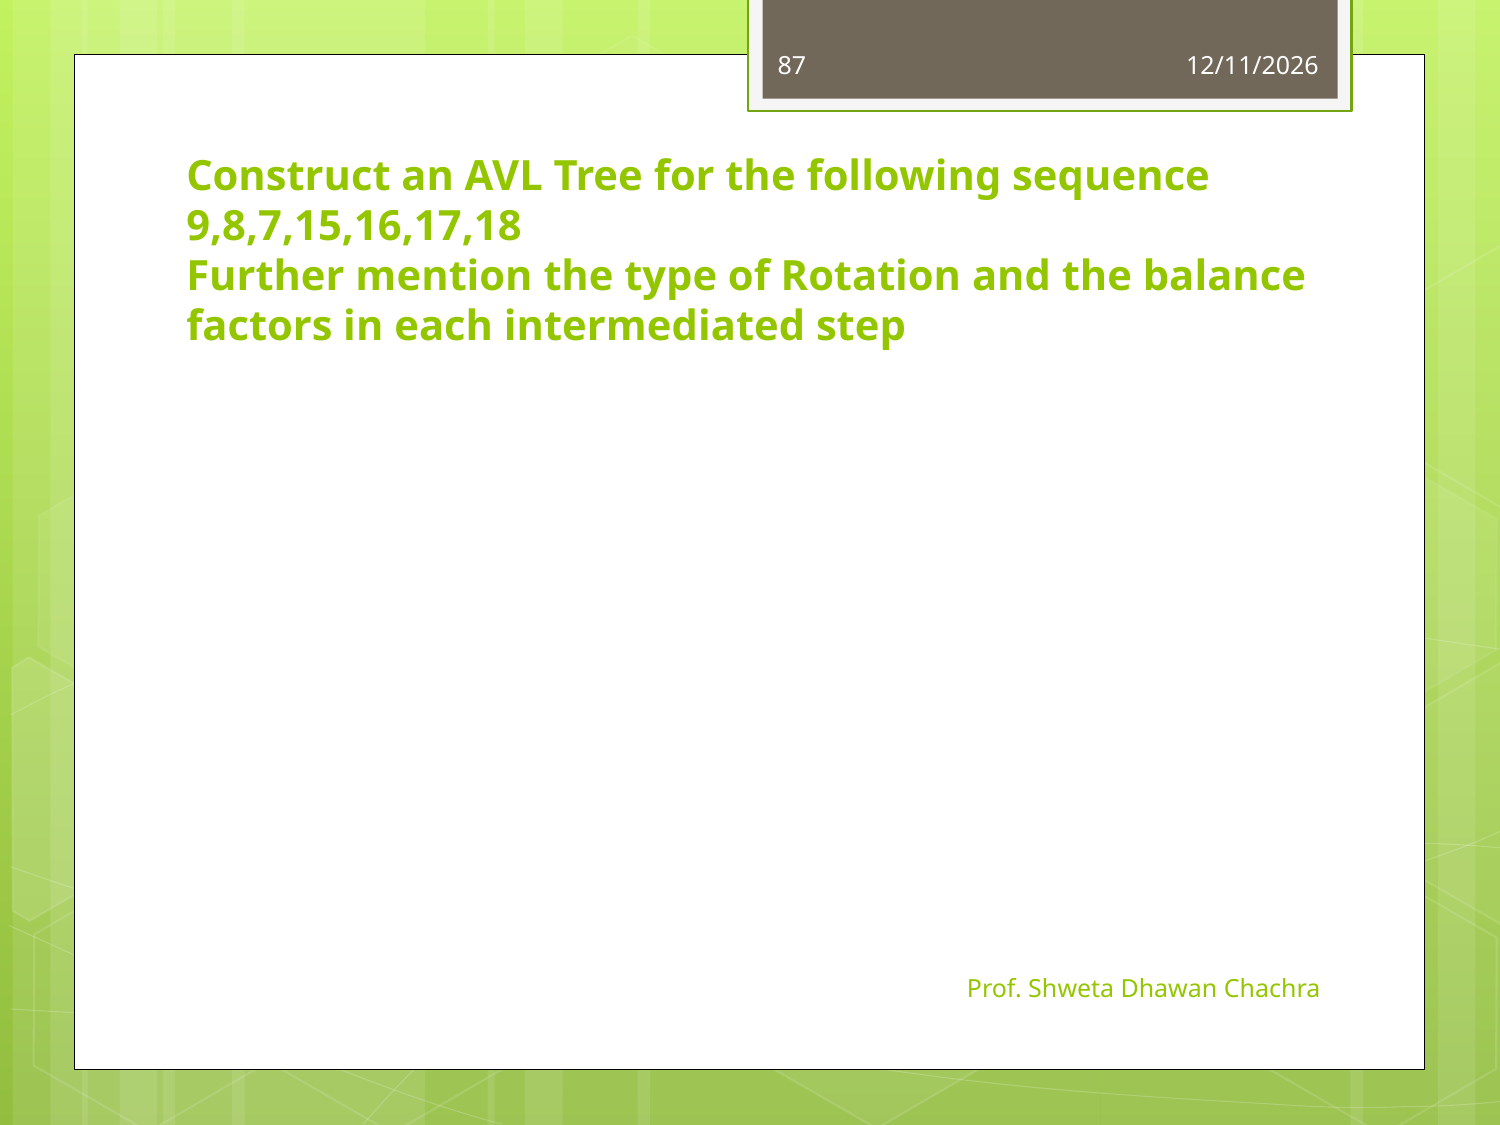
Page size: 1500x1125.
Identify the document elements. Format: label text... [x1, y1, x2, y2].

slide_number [983, 36, 1334, 97]
title Construct an AVL Tree for the following sequence 9,8,7,15,16,17,18 Further mention the type of Rotation and the balance factors in each intermediated step [171, 168, 1324, 357]
slide_number 87 [762, 36, 982, 97]
footer Prof. Shweta Dhawan Chachra [761, 960, 1336, 1020]
